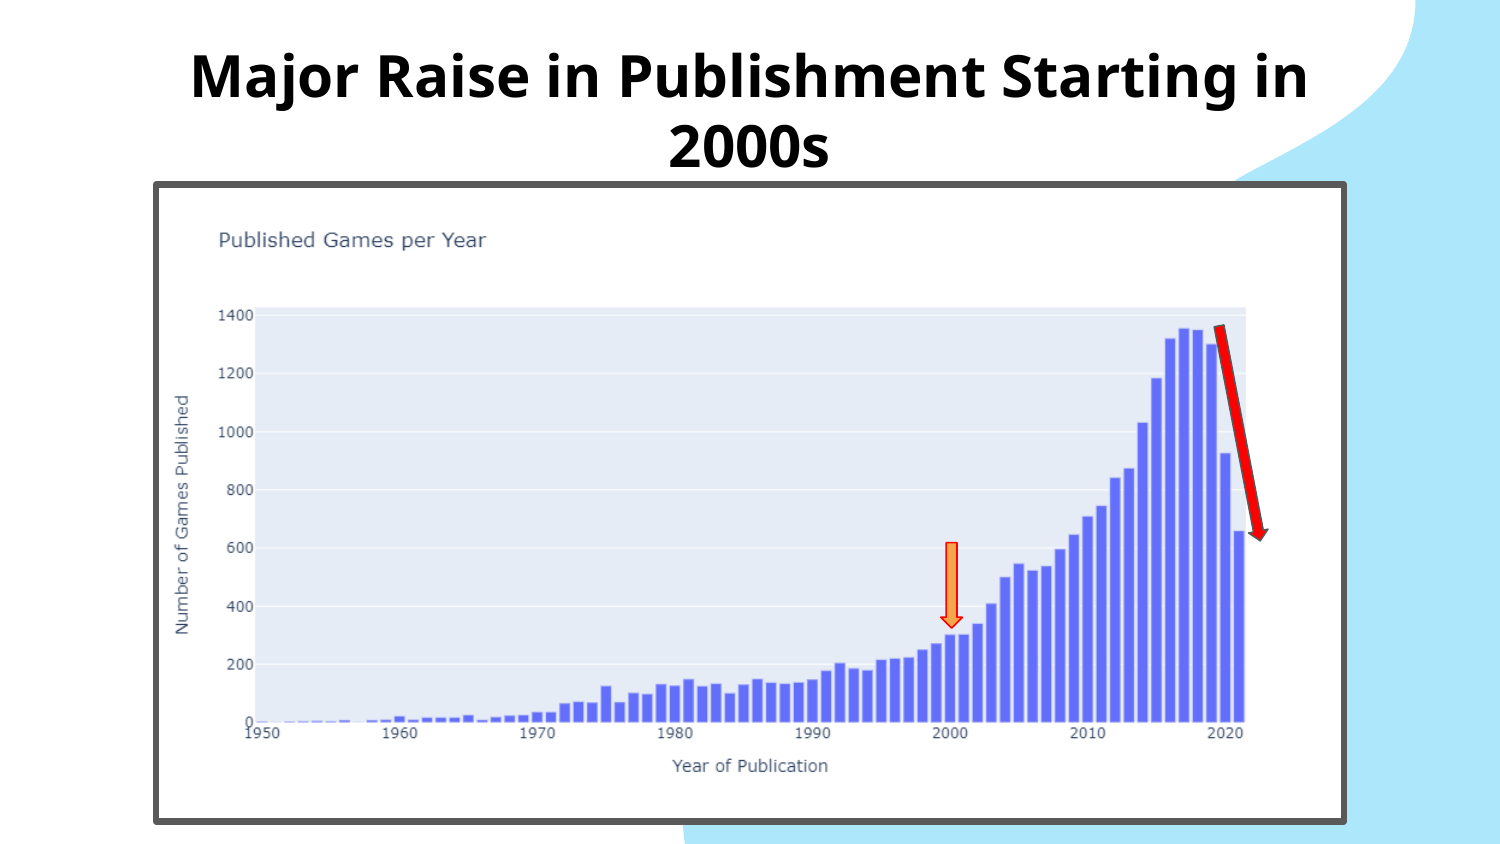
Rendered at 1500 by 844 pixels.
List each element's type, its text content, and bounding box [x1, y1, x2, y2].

title Major Raise in Publishment Starting in 2000s [119, 30, 1381, 188]
picture [159, 187, 1341, 819]
